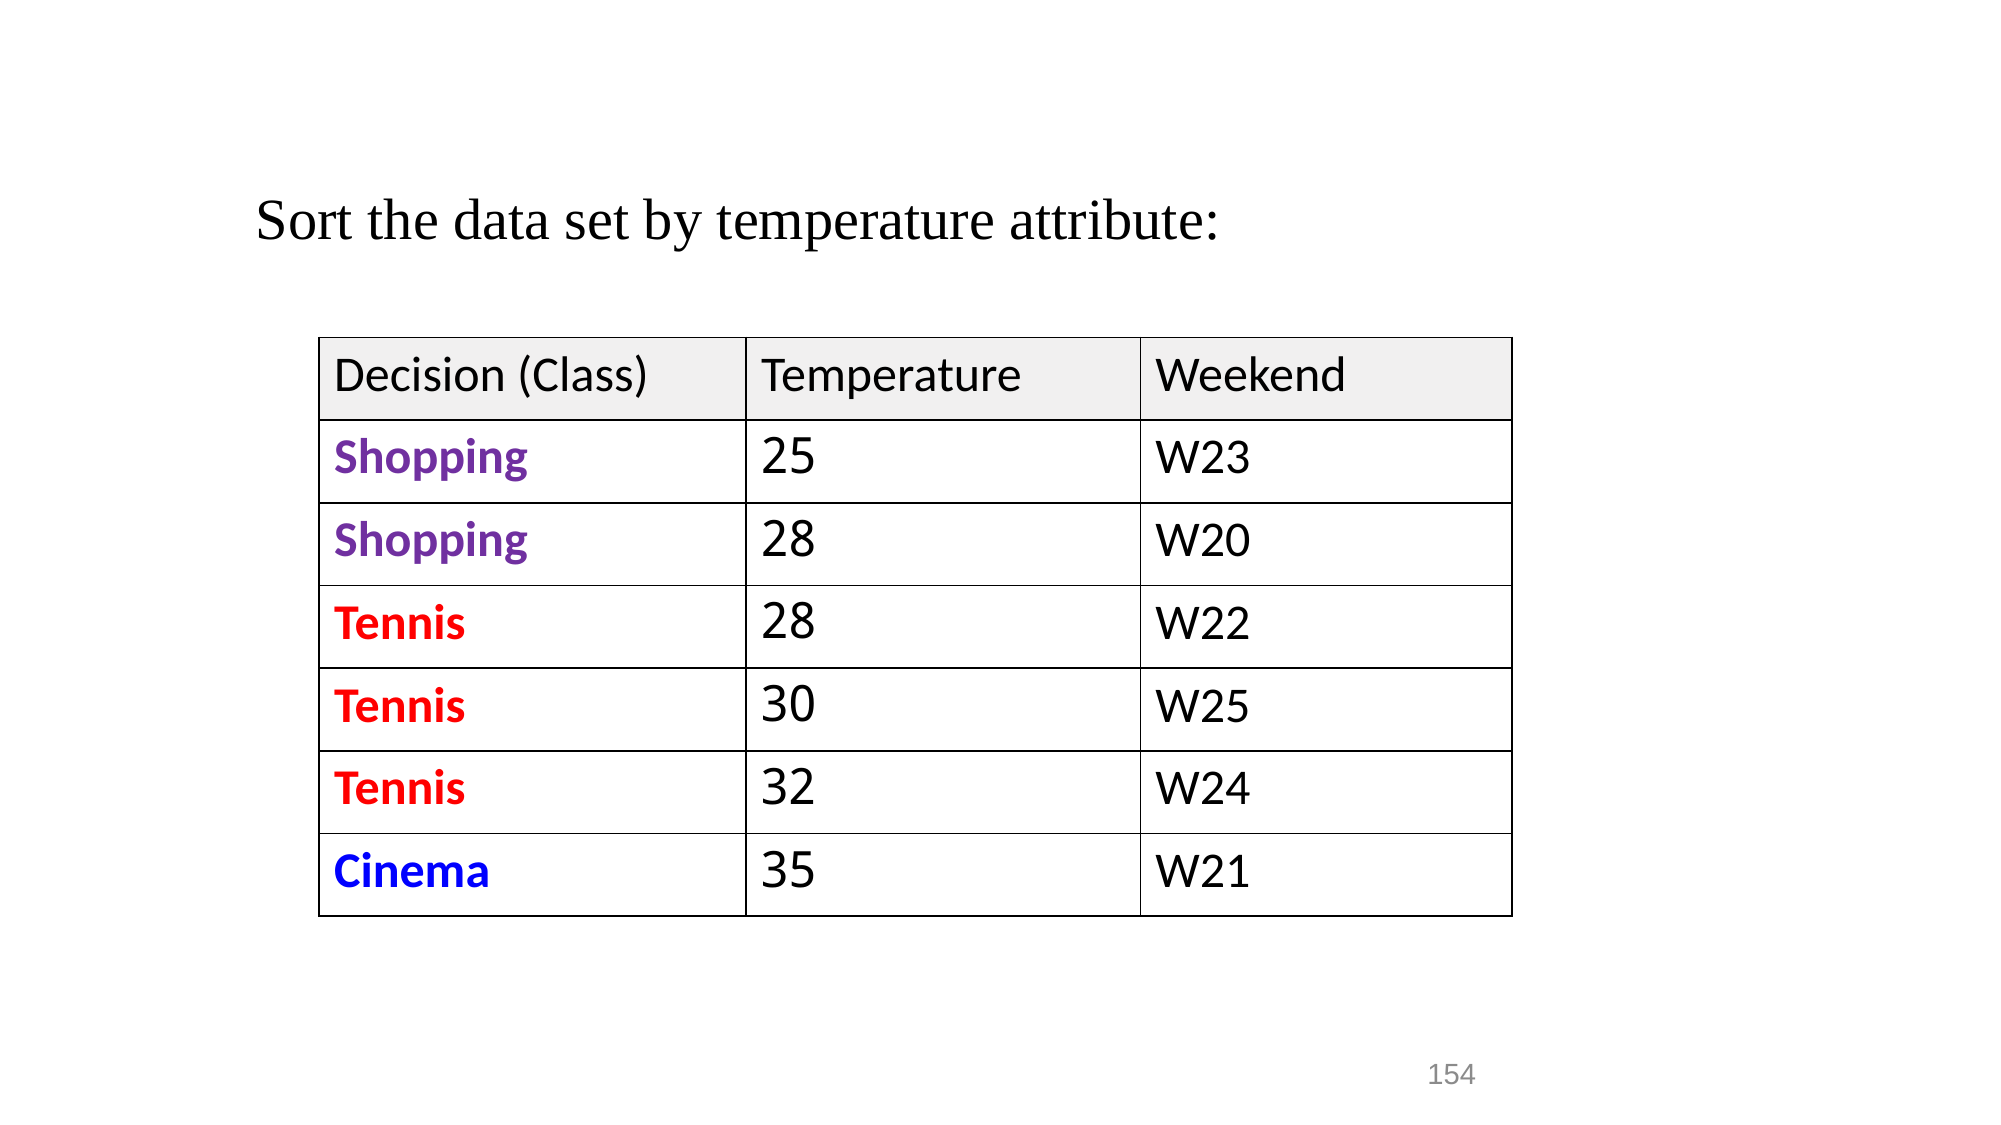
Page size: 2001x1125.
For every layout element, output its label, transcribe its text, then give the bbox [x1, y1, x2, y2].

table_cell 35 [747, 834, 1140, 915]
slide_number 154 [1412, 1042, 1863, 1103]
table_cell 30 [747, 669, 1140, 750]
table_cell Shopping [320, 421, 745, 502]
table_cell 28 [747, 504, 1140, 585]
table_cell Shopping [320, 504, 745, 585]
table_cell W20 [1141, 504, 1511, 585]
table_cell W22 [1141, 586, 1511, 667]
table_cell W25 [1141, 669, 1511, 750]
table_header Weekend [1141, 338, 1511, 419]
table_header Decision (Class) [320, 338, 745, 419]
table_cell W23 [1141, 421, 1511, 502]
table_cell W21 [1141, 834, 1511, 915]
table_cell W24 [1141, 752, 1511, 833]
table_cell Tennis [320, 669, 745, 750]
table_cell 28 [747, 586, 1140, 667]
text_box Sort the data set by temperature attribute: [240, 187, 1591, 275]
table_cell 32 [747, 752, 1140, 833]
table_cell Cinema [320, 834, 745, 915]
table_header Temperature [747, 338, 1140, 419]
table_cell Tennis [320, 586, 745, 667]
table_cell Tennis [320, 752, 745, 833]
table_cell 25 [747, 421, 1140, 502]
